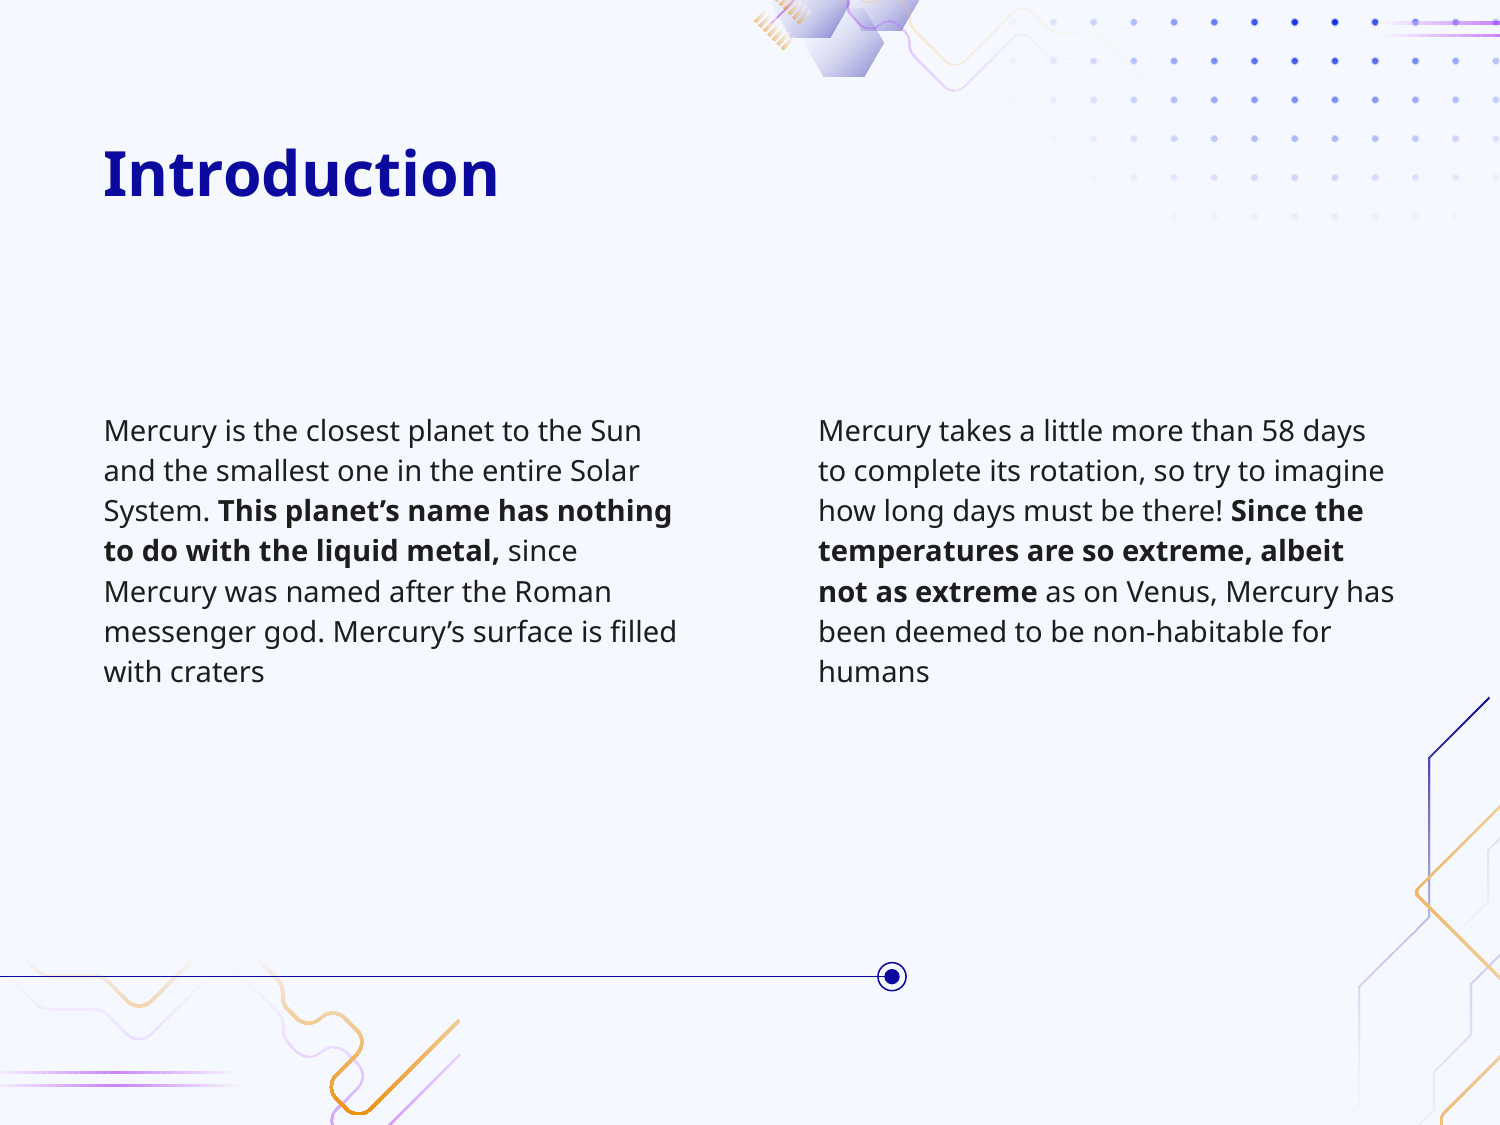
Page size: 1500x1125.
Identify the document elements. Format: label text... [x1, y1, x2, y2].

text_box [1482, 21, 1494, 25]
subtitle Mercury is the closest planet to the Sun and the smallest one in the entire Solar System. This planet’s name has nothing to do with the liquid metal, since Mercury was named after the Roman messenger god. Mercury’s surface is filled with craters [88, 392, 697, 693]
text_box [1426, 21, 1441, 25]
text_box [1377, 21, 1391, 25]
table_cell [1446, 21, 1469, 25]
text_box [0, 909, 907, 1125]
picture [981, 0, 1500, 260]
title Introduction [88, 118, 1412, 213]
subtitle Mercury takes a little more than 58 days to complete its rotation, so try to imagine how long days must be there! Since the temperatures are so extreme, albeit not as extreme as on Venus, Mercury has been deemed to be non-habitable for humans [803, 392, 1412, 693]
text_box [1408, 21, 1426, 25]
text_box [1391, 21, 1402, 25]
